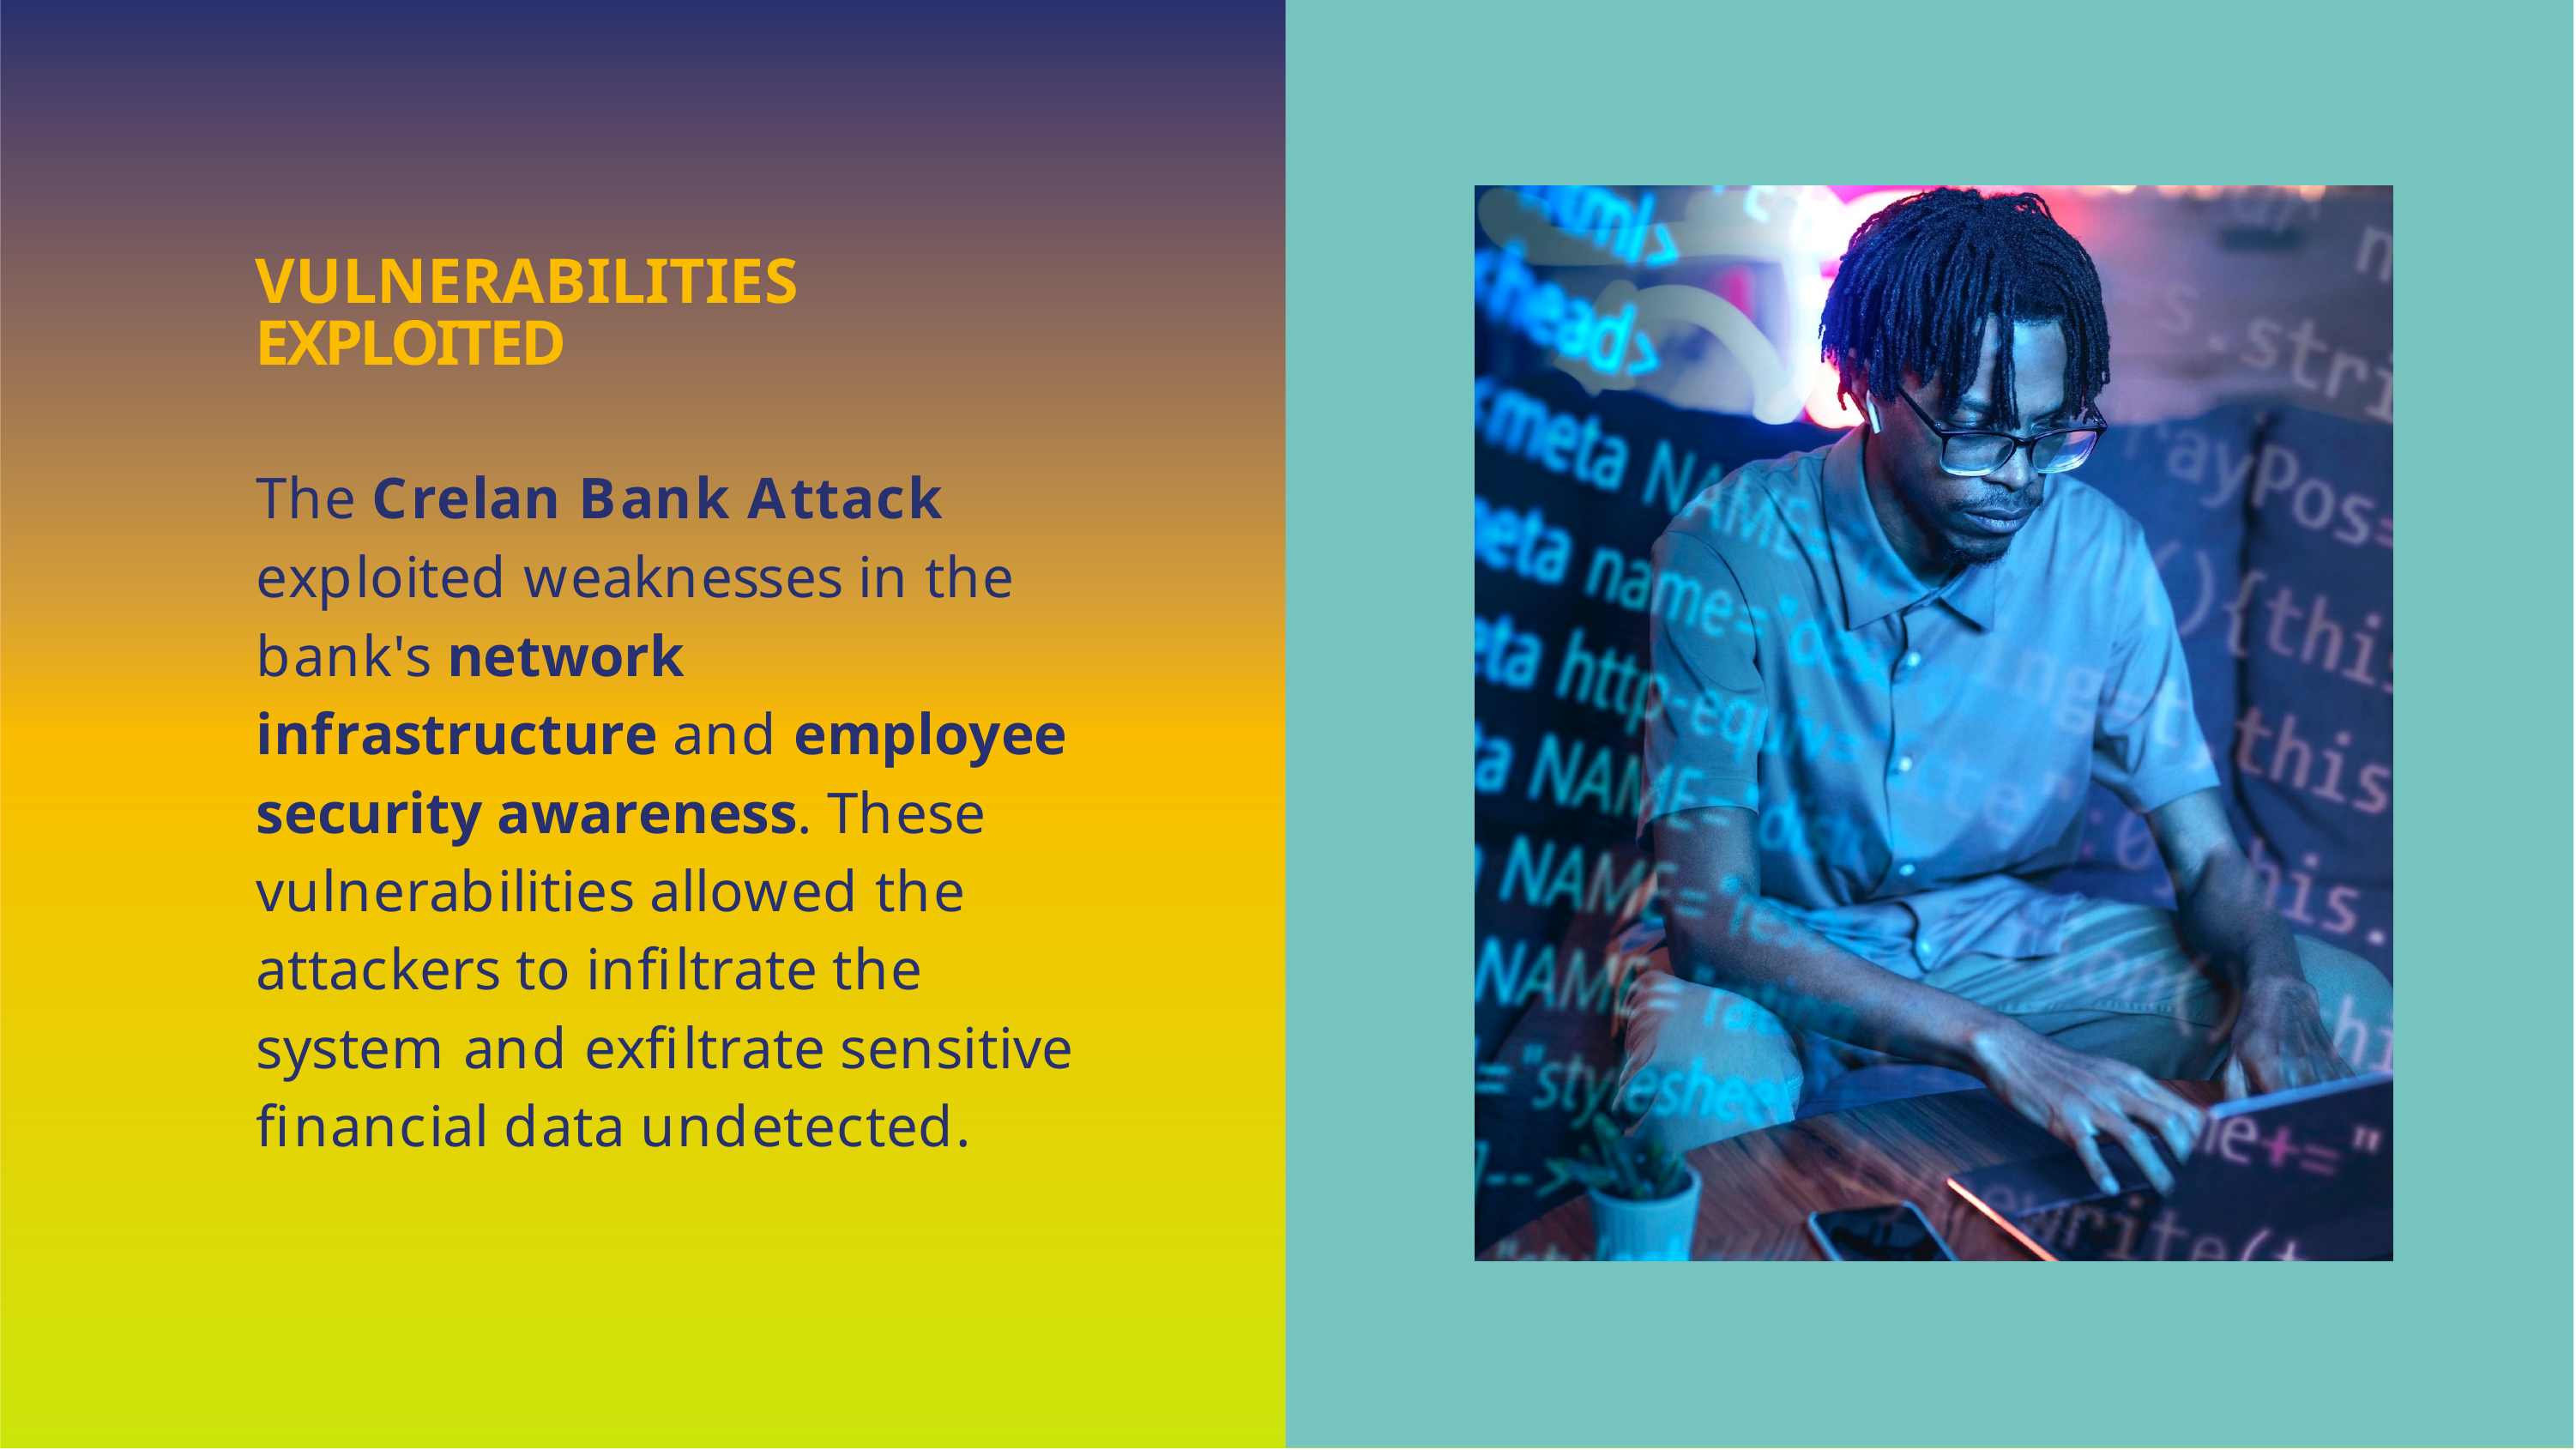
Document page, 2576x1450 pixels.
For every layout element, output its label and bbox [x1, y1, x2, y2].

picture [0, 0, 1285, 1448]
text_box [1285, 0, 2574, 1448]
